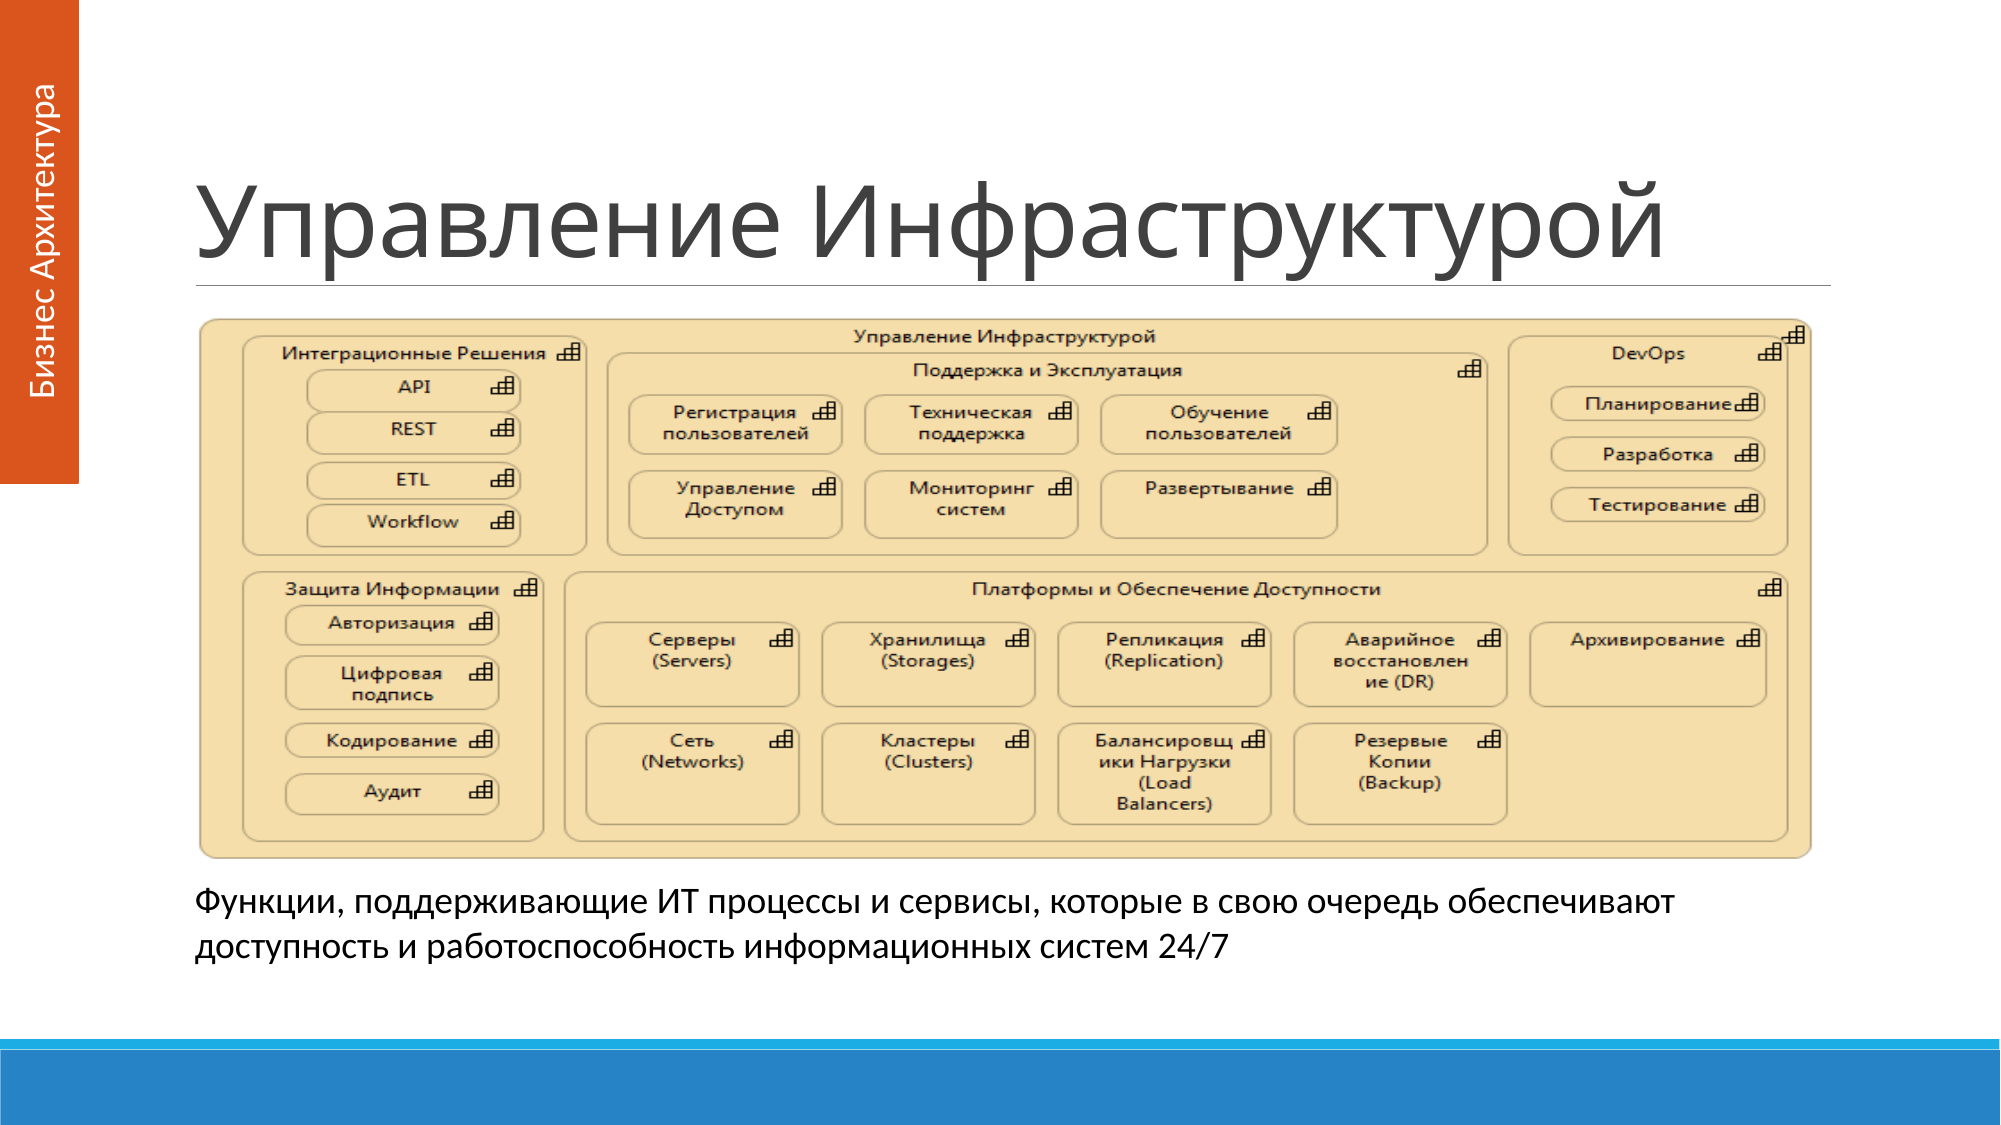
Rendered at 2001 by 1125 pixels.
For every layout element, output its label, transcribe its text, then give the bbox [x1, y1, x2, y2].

picture [179, 307, 1831, 870]
text_box Бизнес Архитектура [0, 0, 79, 484]
text_box Функции, поддерживающие ИТ процессы и сервисы, которые в свою очередь обеспечивают доступность и работоспособность информационных систем 24/7 [179, 877, 1830, 974]
title Управление Инфраструктурой [180, 47, 1830, 285]
